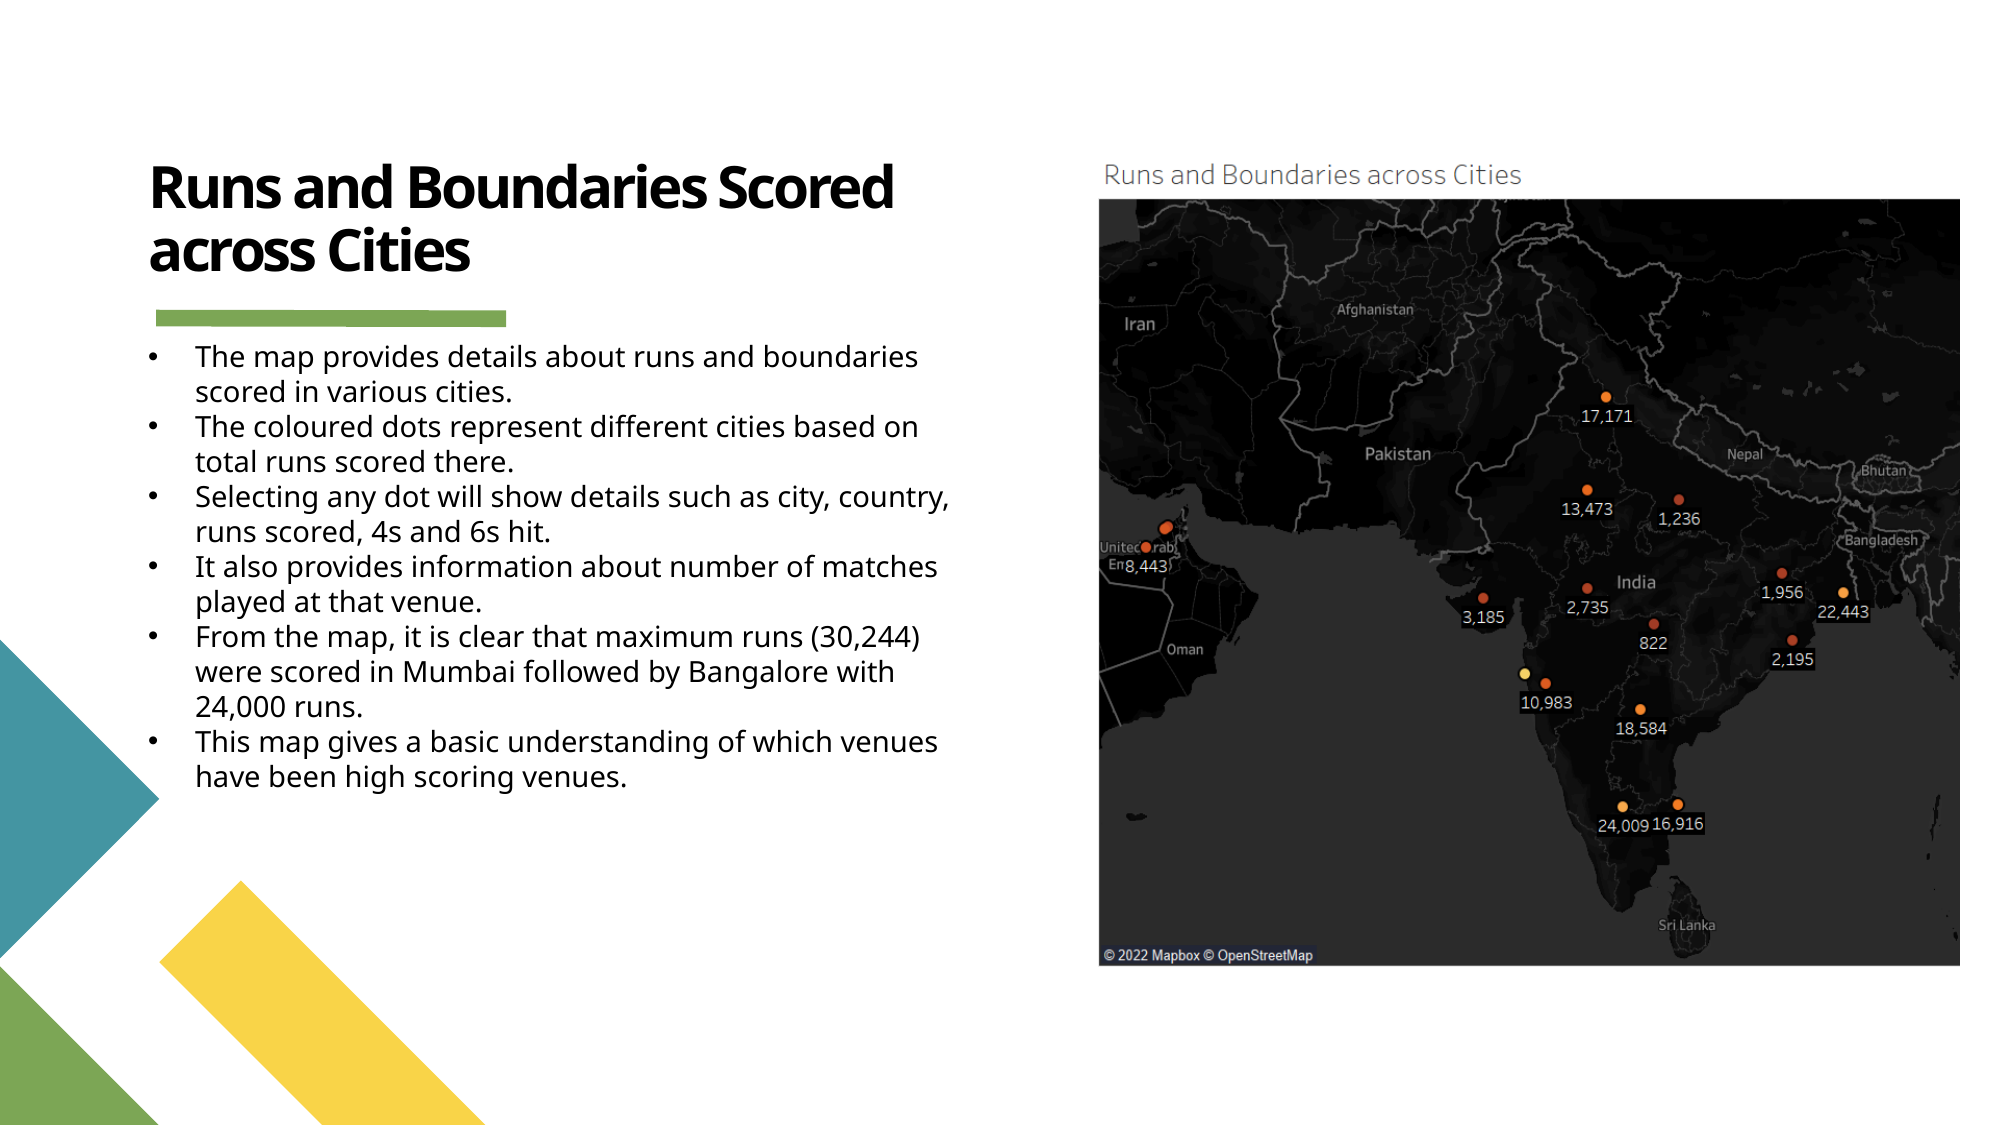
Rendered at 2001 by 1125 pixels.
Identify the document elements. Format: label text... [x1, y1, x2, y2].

text_box The map provides details about runs and boundaries scored in various cities. The coloured dots represent different cities based on total runs scored there. Selecting any dot will show details such as city, country, runs scored, 4s and 6s hit. It also provides information about number of matches played at that venue. From the map, it is clear that maximum runs (30,244) were scored in Mumbai followed by Bangalore with 24,000 runs. This map gives a basic understanding of which venues have been high scoring venues. [133, 330, 1000, 801]
title Runs and Boundaries Scored across Cities [149, 183, 960, 284]
picture [1095, 156, 1960, 969]
